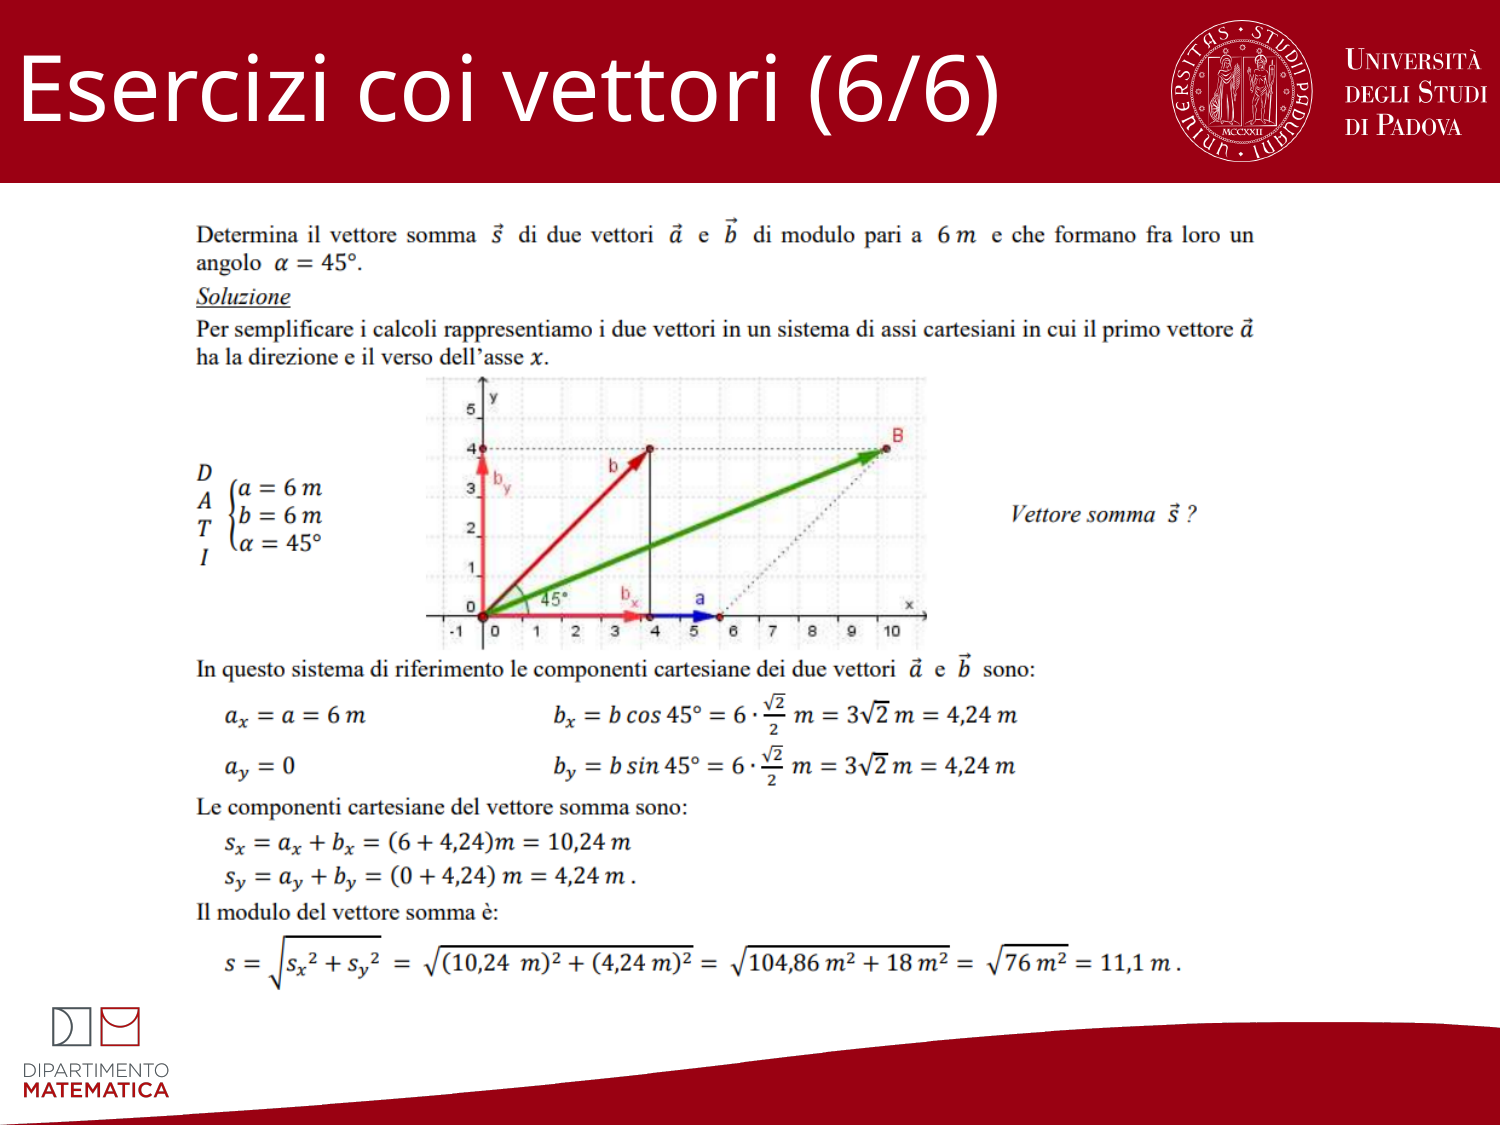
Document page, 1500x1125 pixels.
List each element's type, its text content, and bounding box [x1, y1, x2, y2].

title Esercizi coi vettori (6/6) [0, 0, 1159, 183]
picture [1171, 20, 1487, 162]
picture [183, 211, 1267, 1013]
picture [0, 1007, 1500, 1125]
